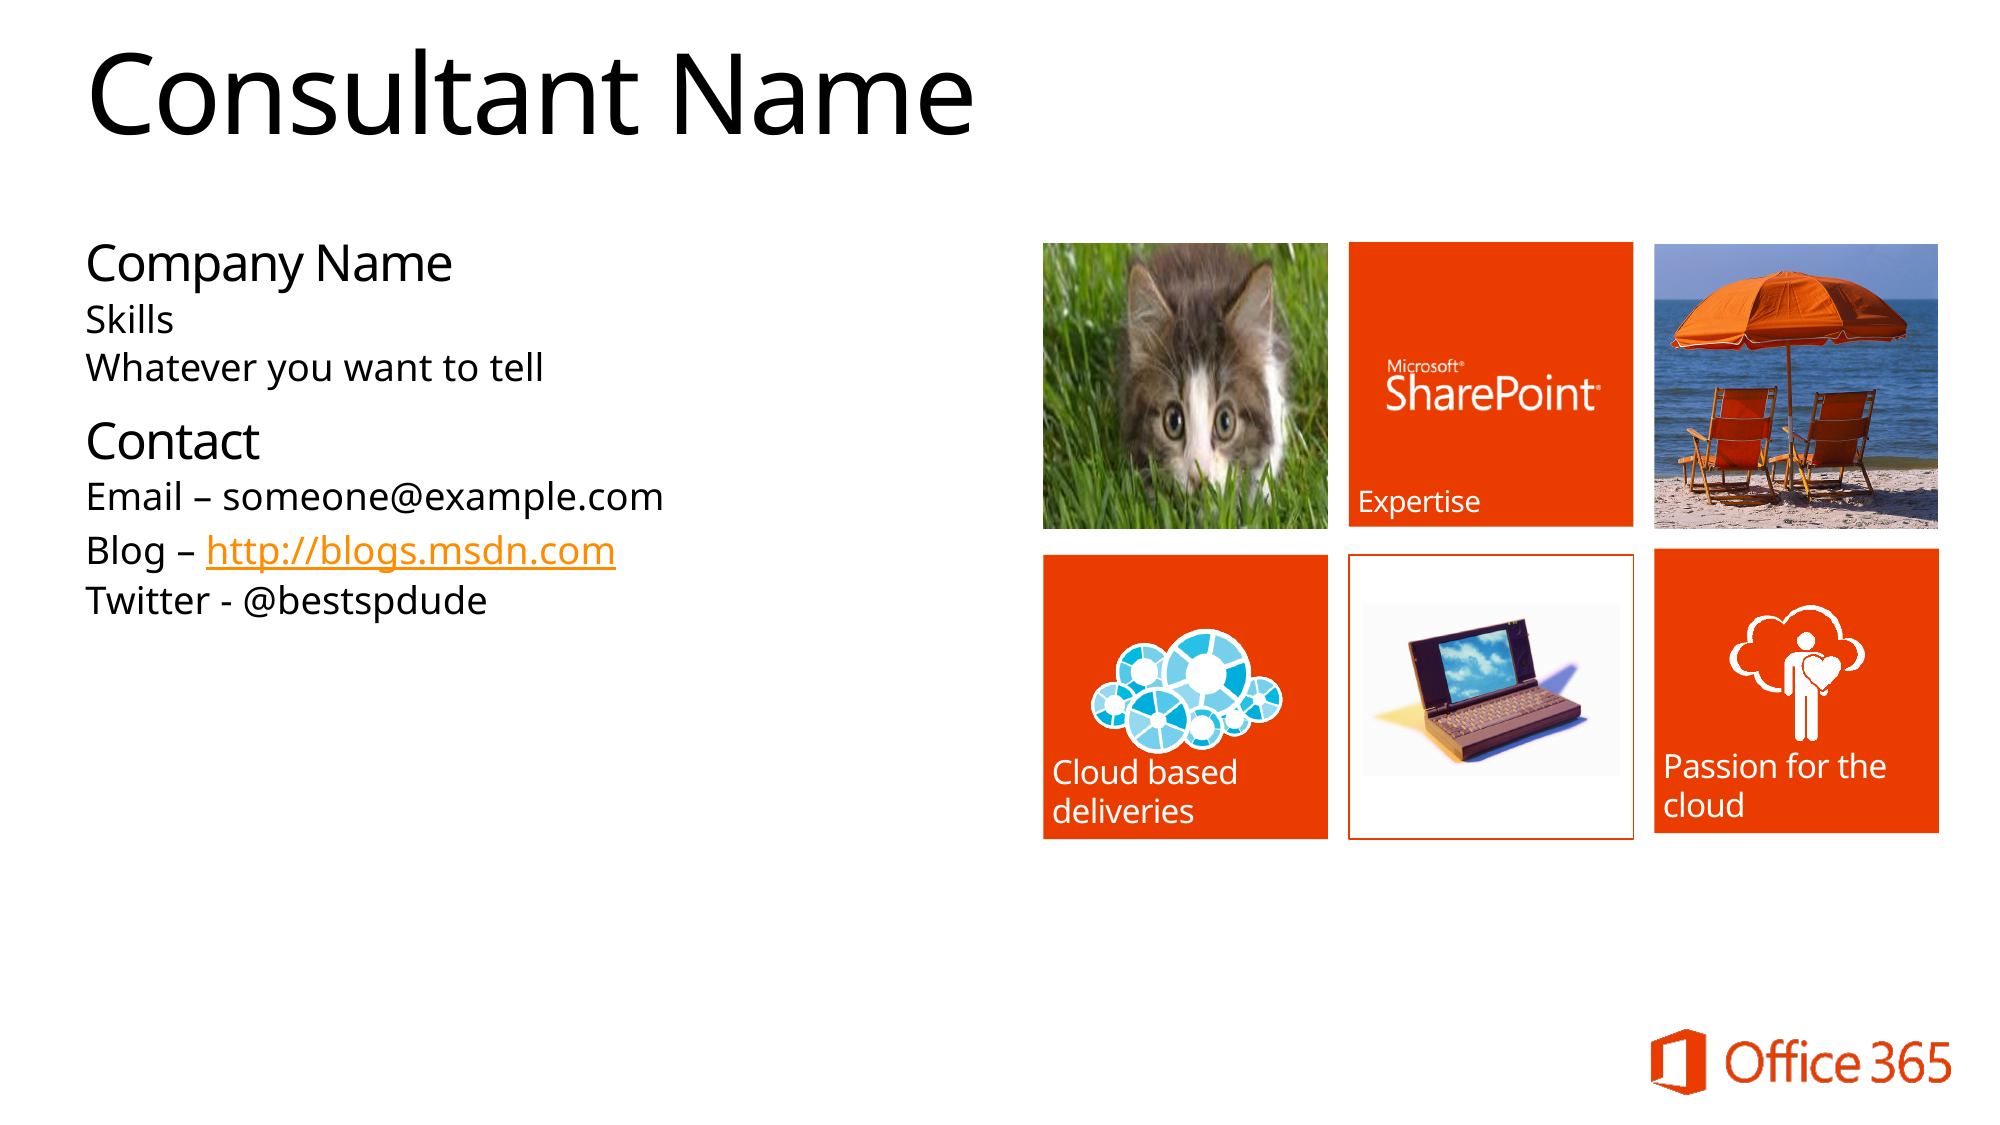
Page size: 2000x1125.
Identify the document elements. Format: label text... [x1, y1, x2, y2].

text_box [1348, 554, 1634, 840]
picture [1042, 243, 1329, 529]
picture [1654, 243, 1939, 529]
list Company Name Skills Whatever you want to tell Contact Email – someone@example.com Blog – http://blogs.msdn.com Twitter - @bestspdude [85, 237, 971, 642]
title Consultant Name [85, 37, 1914, 161]
picture [1622, 1000, 1978, 1124]
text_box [1654, 548, 1940, 834]
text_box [1348, 241, 1634, 527]
picture [1075, 580, 1298, 802]
text_box Cloud based deliveries [1043, 554, 1329, 840]
